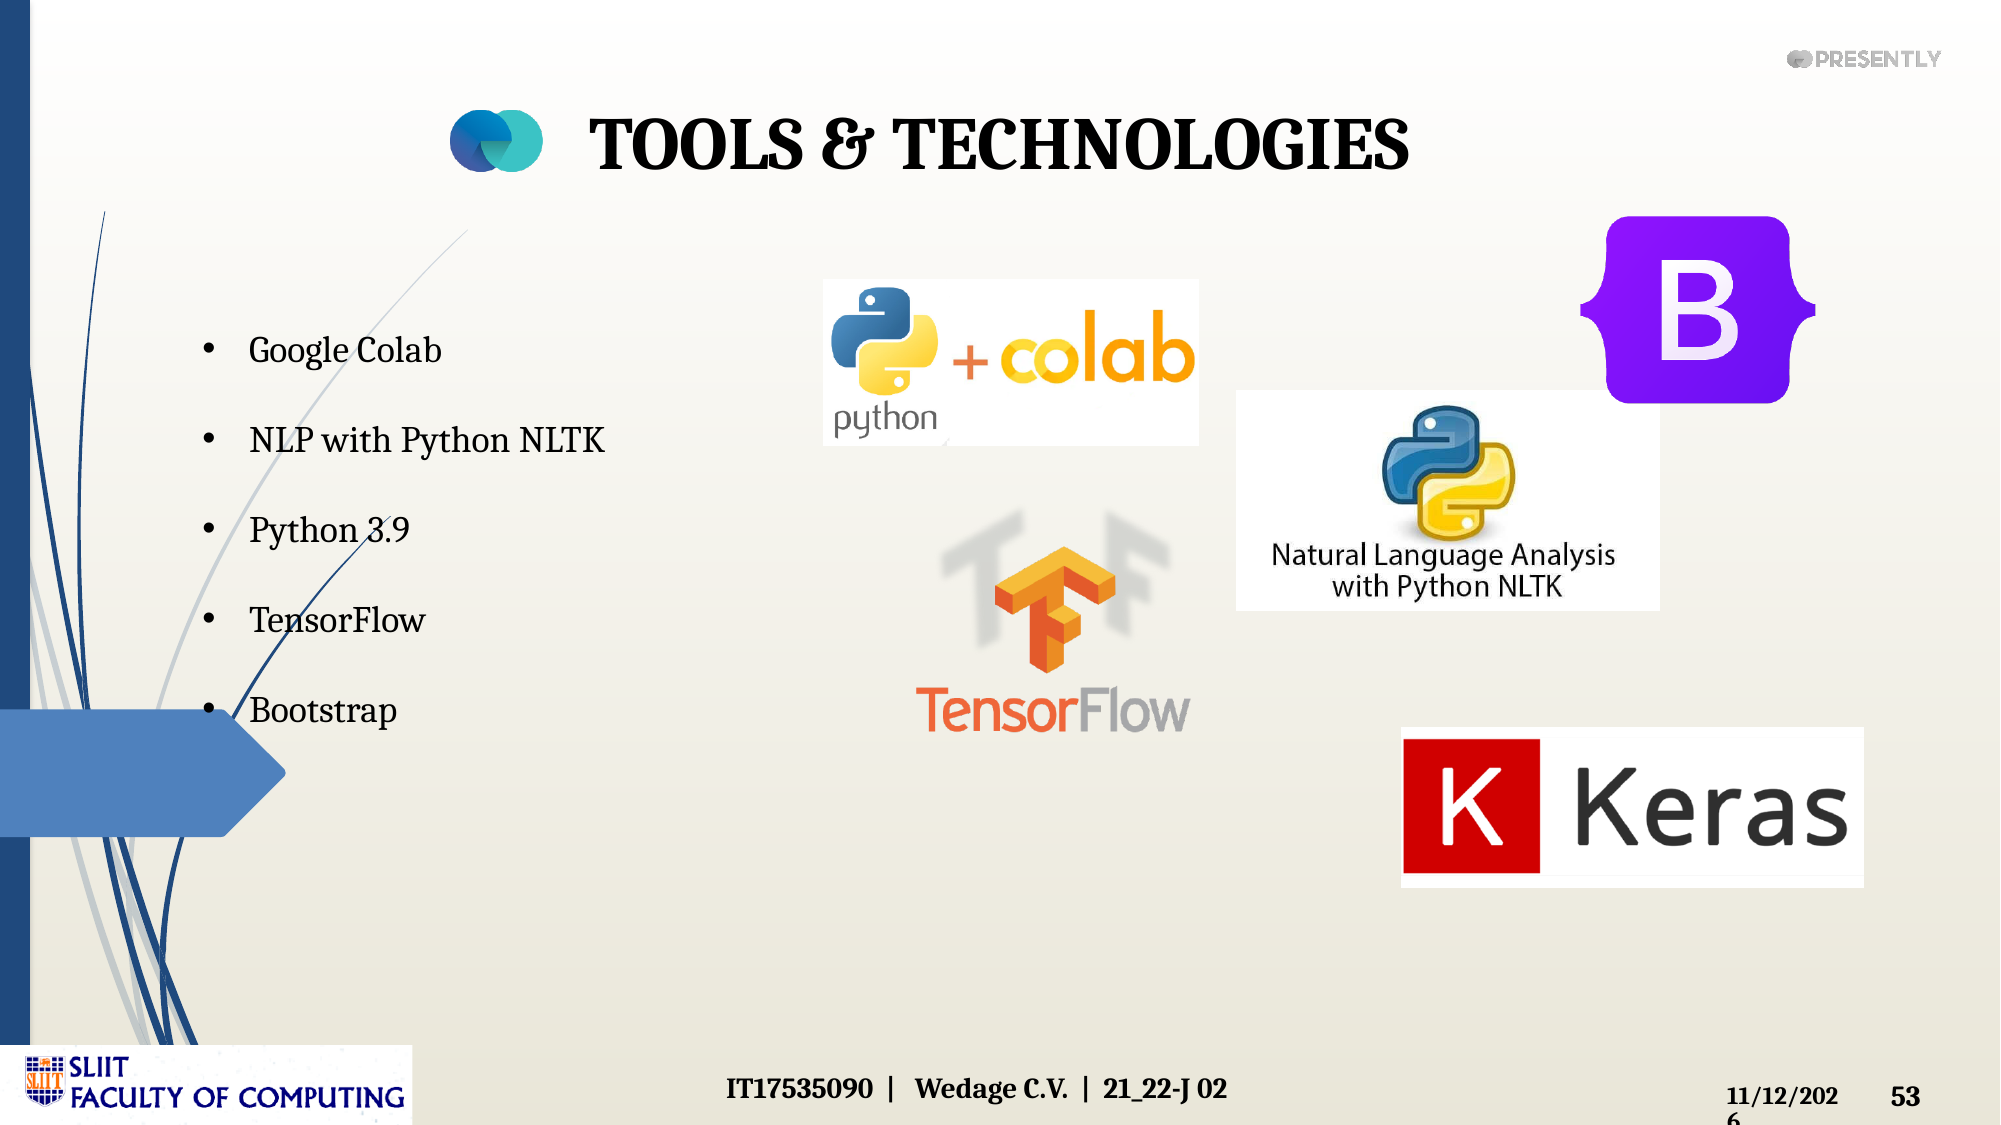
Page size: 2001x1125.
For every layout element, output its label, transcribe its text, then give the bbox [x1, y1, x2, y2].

picture [911, 500, 1196, 738]
picture [1236, 0, 1986, 612]
picture [1400, 726, 1865, 889]
text_box Google Colab NLP with Python NLTK Python 3.9 TensorFlow Bootstrap [187, 272, 675, 738]
picture [374, 19, 617, 262]
picture [0, 1045, 413, 1125]
text_box TOOLS & TECHNOLOGIES [620, 87, 1426, 193]
picture [823, 279, 1199, 447]
text_box IT17535090 | Wedage C.V. | 21_22-J 02 [711, 1062, 1289, 1113]
